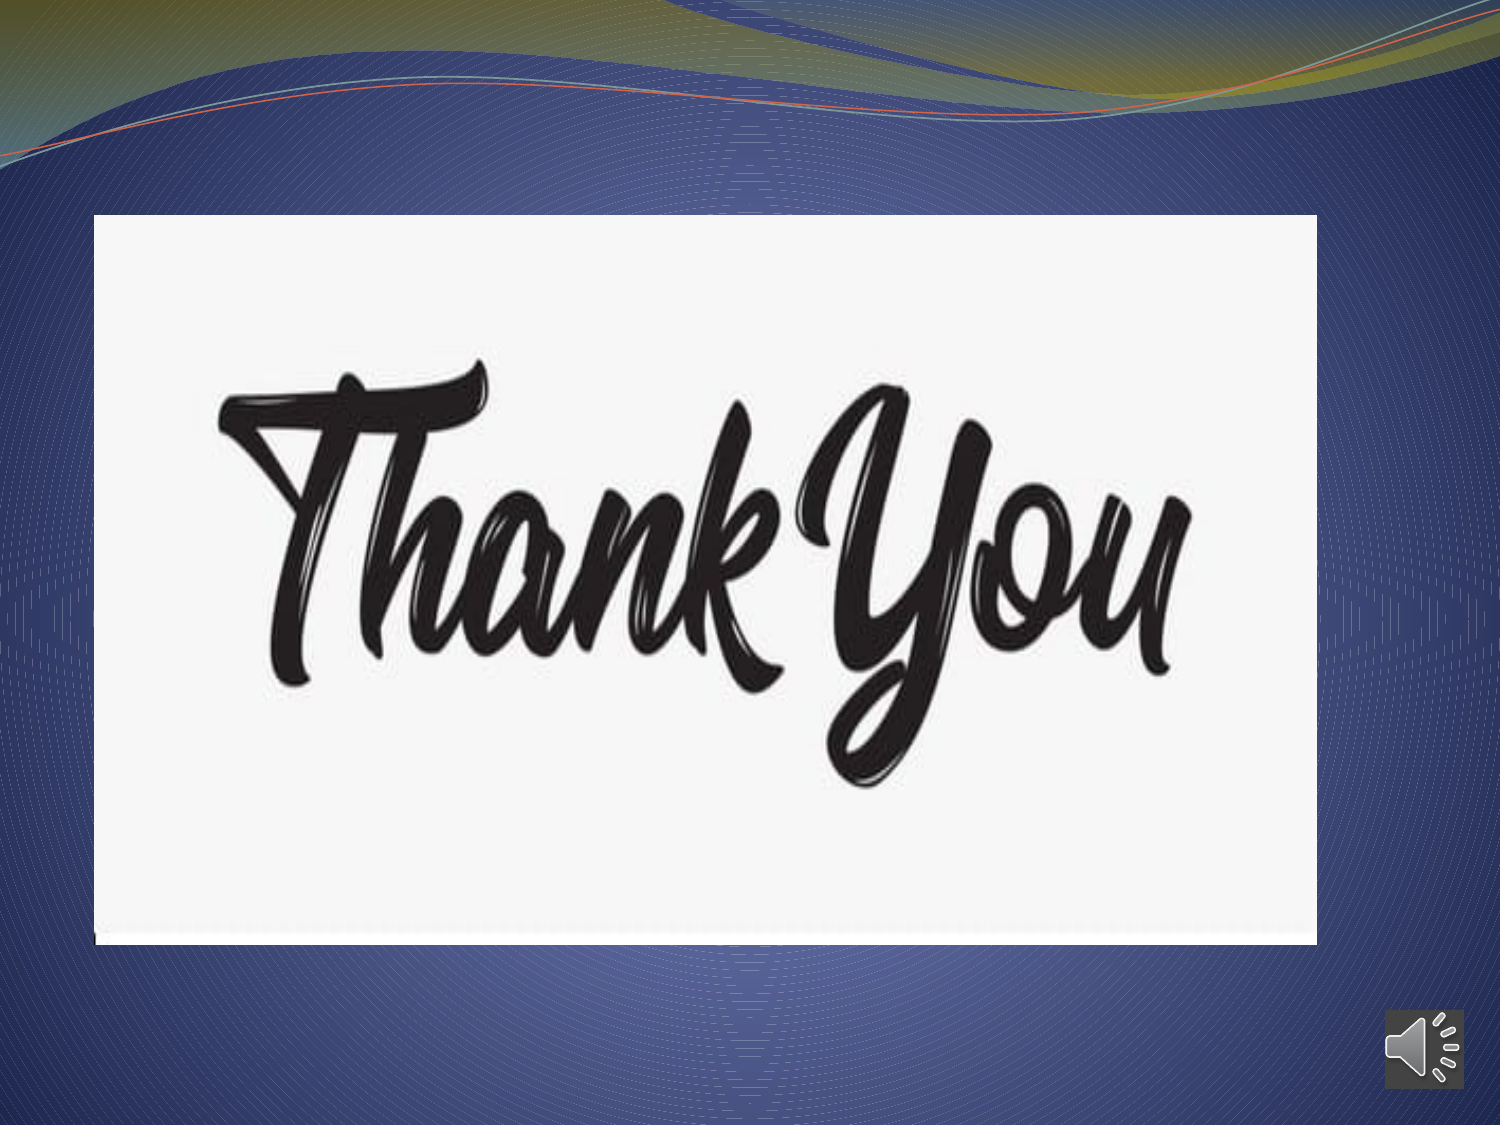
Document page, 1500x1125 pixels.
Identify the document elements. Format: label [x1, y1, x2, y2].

picture [1384, 1009, 1465, 1090]
picture [94, 214, 1317, 946]
